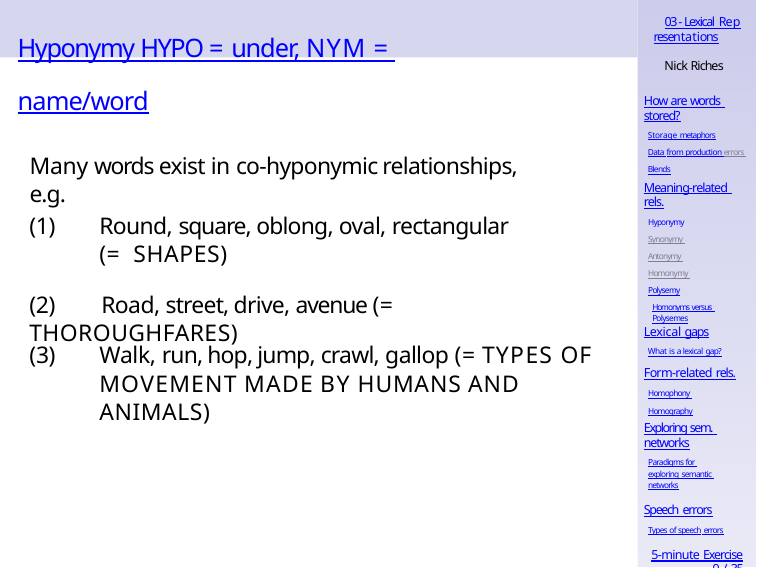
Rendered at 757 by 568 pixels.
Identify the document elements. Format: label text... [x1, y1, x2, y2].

text_box Form-related rels. Homophony Homography [641, 354, 744, 417]
text_box Many words exist in co-hyponymic relationships, e.g. [27, 149, 533, 207]
text_box Meaning-related rels. Hyponymy Synonymy Antonymy Homonymy Polysemy Homonyms versus Polysemes [641, 179, 736, 325]
text_box Lexical gaps What is a lexical gap? [641, 312, 732, 354]
text_box Nick Riches [662, 56, 732, 73]
picture [637, 0, 756, 567]
text_box (2) Road, street, drive, avenue (= THOROUGHFARES) [27, 288, 600, 339]
text_box How are words stored? Storage metaphors Data from production errors Blends [641, 92, 754, 176]
title Hyponymy HYPO = under, NYM = name/word [11, 15, 486, 124]
text_box Exploring sem. networks Paradigms for exploring semantic networks Speech errors Types of speech errors 5-minute Exercise 9 / 35 Bibliography [641, 419, 745, 568]
text_box (1) Round, square, oblong, oval, rectangular (= SHAPES) [27, 210, 520, 268]
text_box (3) Walk, run, hop, jump, crawl, gallop (= TYPES OF MOVEMENT MADE BY HUMANS AND ANIMALS) [27, 339, 611, 425]
text_box 03 - Lexical Representations [651, 13, 743, 46]
text_box [0, 0, 638, 58]
